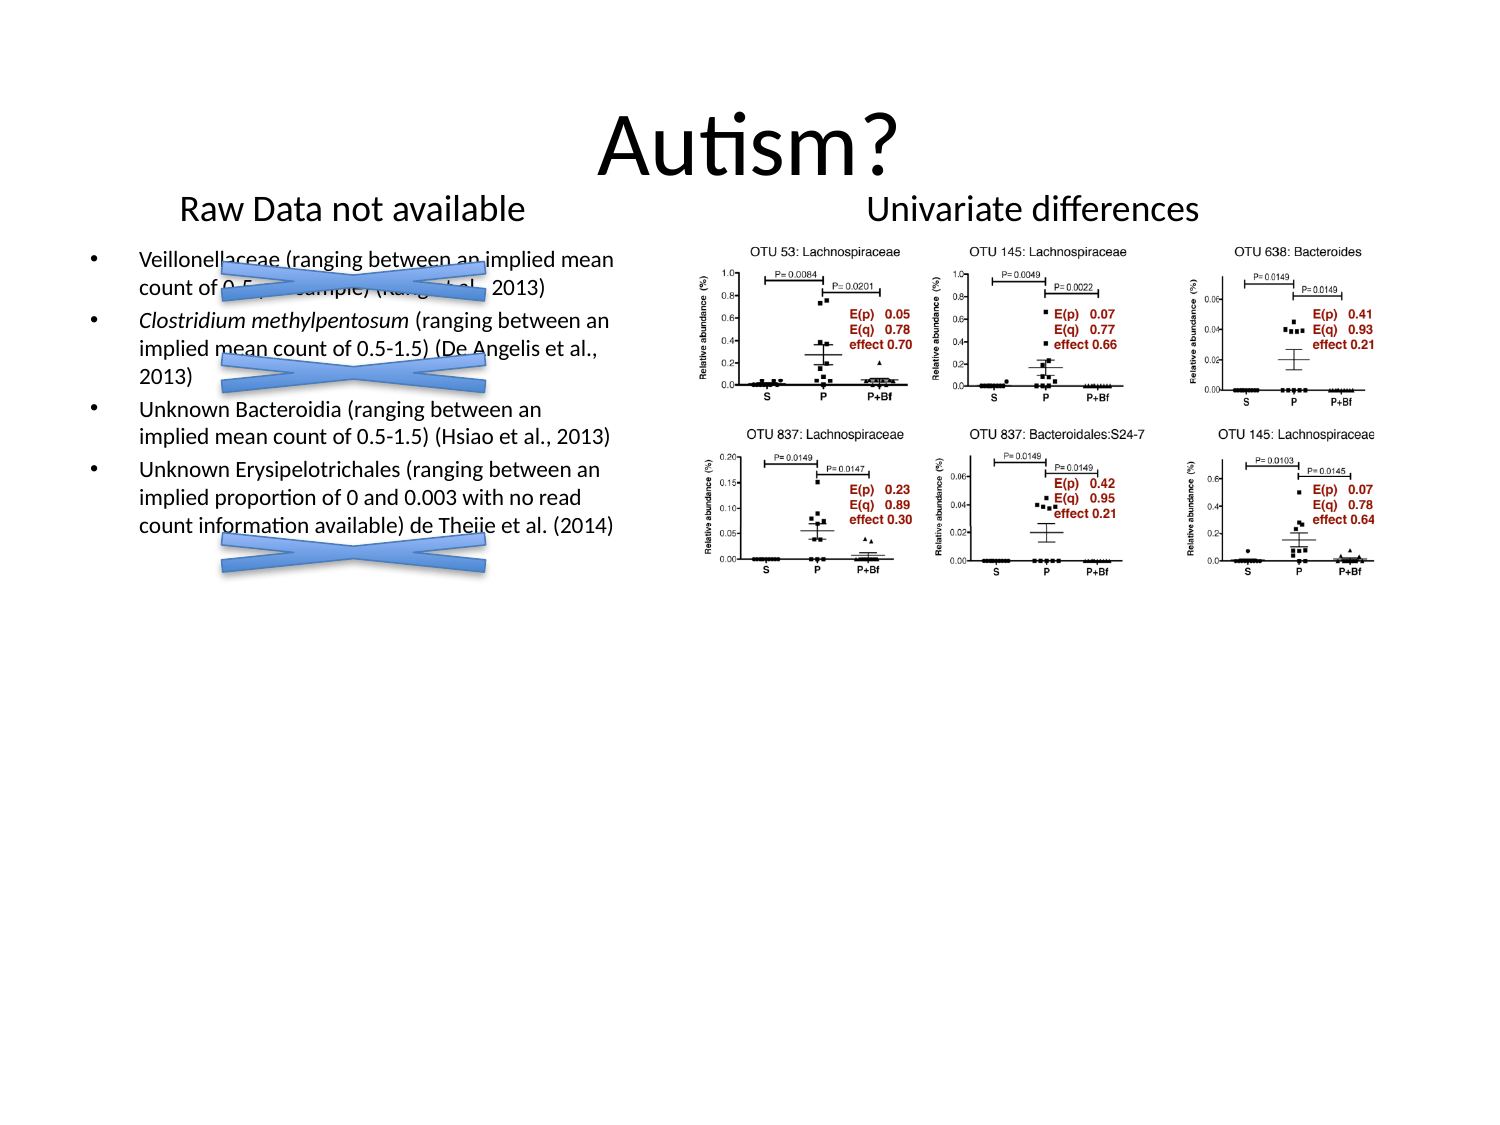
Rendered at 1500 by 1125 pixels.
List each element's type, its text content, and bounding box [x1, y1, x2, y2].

text_box [220, 260, 487, 302]
text_box Univariate differences [851, 176, 1215, 236]
picture [695, 239, 1375, 579]
text_box [220, 531, 487, 573]
text_box [220, 352, 487, 394]
text_box Raw Data not available [164, 176, 542, 236]
list Veillonellaceae (ranging between an implied mean count of 0-5 per sample) (Kang et al., 2013) Clostridium methylpentosum (ranging between an implied mean count of 0.5-1.5) (De Angelis et al., 2013) Unknown Bacteroidia (ranging between an implied mean count of 0.5-1.5) (Hsiao et al., 2013) Unknown Erysipelotrichales (ranging between an implied proportion of 0 and 0.003 with no read count information available) de Theije et al. (2014) [75, 236, 633, 623]
title Autism? [75, 45, 1425, 233]
